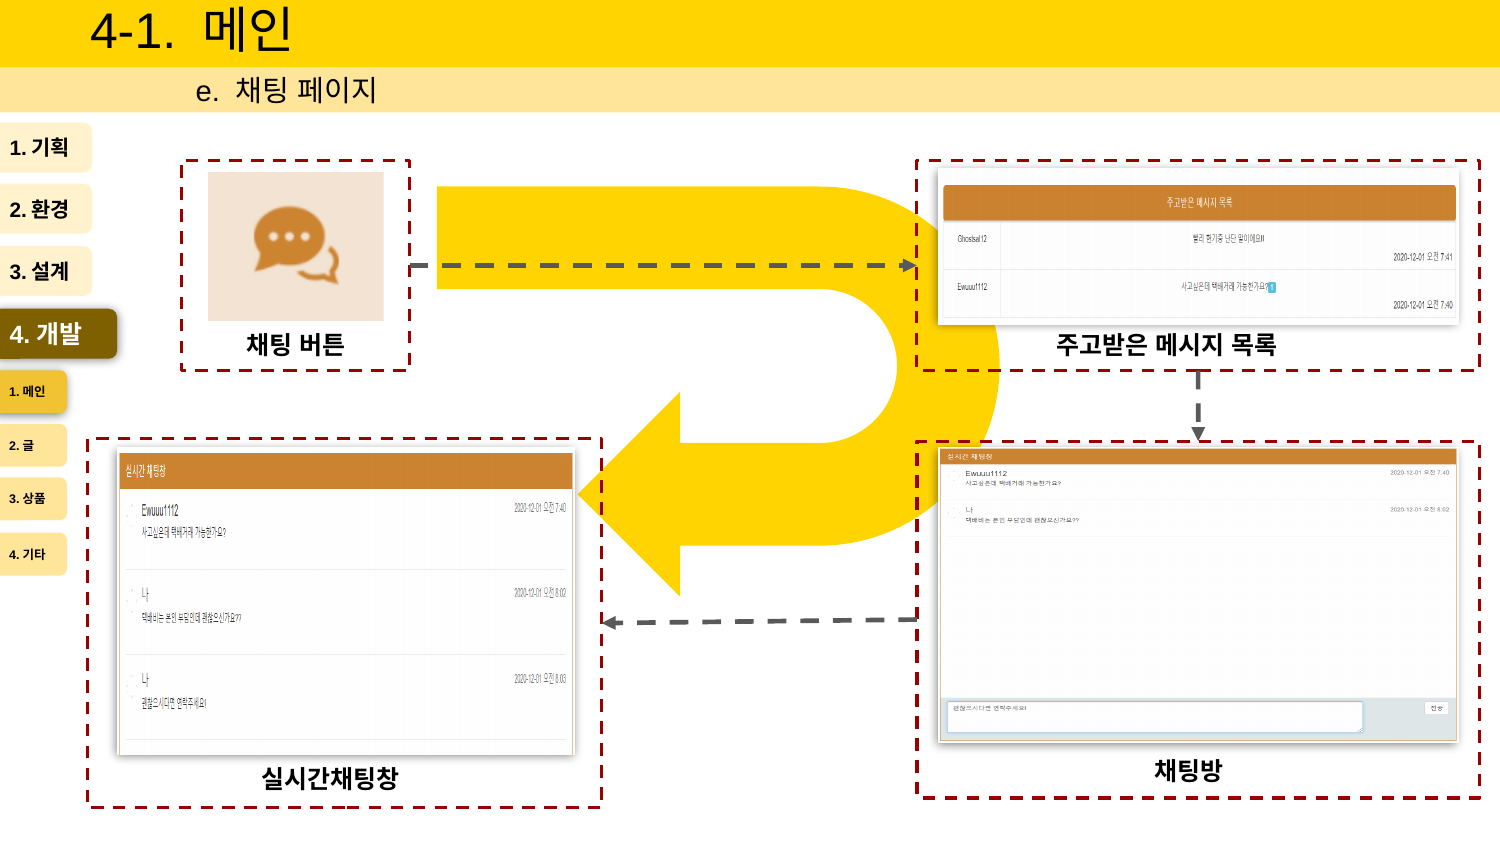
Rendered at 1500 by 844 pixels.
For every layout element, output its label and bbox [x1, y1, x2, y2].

text_box [0, 423, 68, 467]
title [74, 0, 1473, 69]
text_box [0, 370, 68, 414]
text_box [87, 159, 1481, 809]
text_box [0, 183, 93, 234]
text_box [0, 477, 68, 521]
text_box [0, 532, 68, 576]
text_box [0, 308, 118, 359]
text_box [0, 122, 93, 173]
text_box [0, 0, 1500, 113]
text_box [0, 246, 93, 297]
